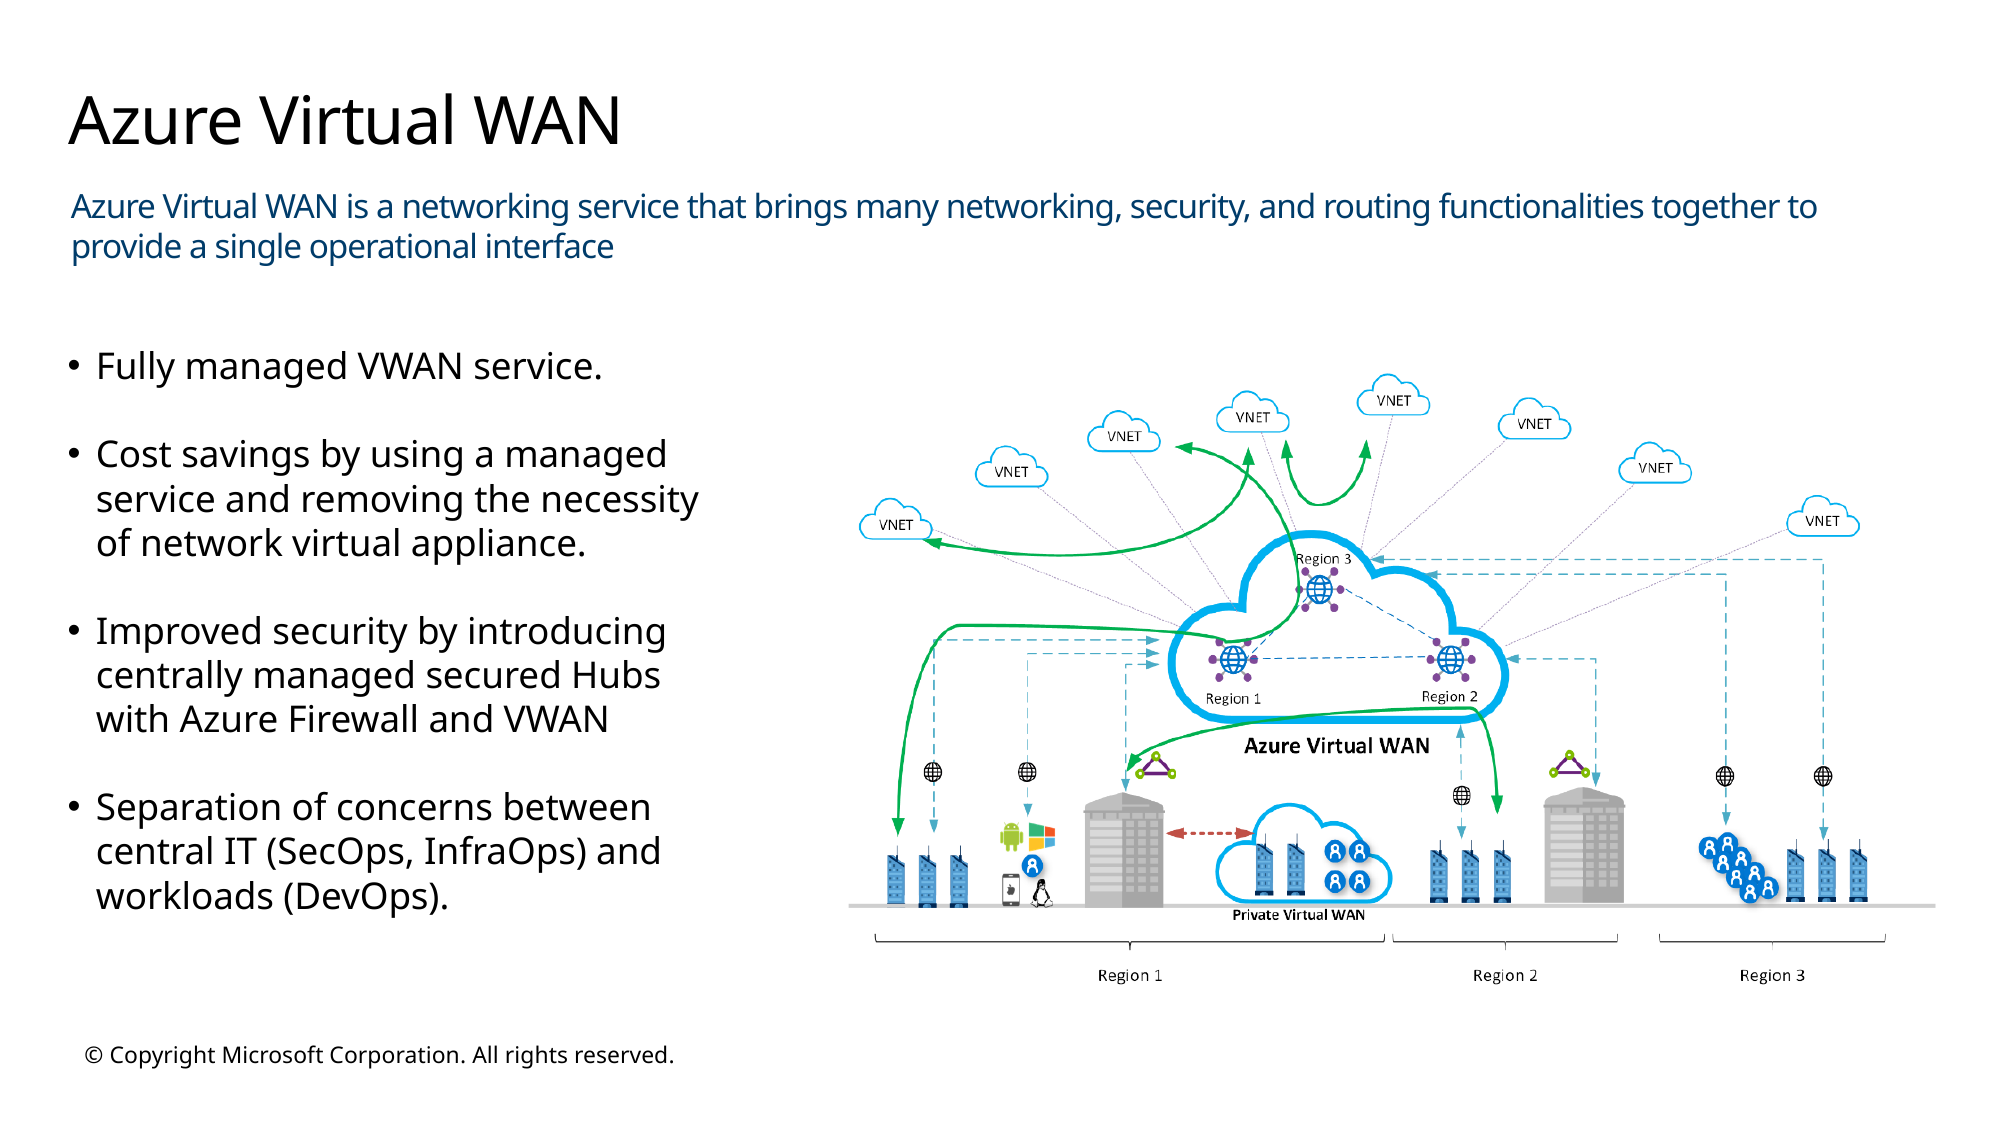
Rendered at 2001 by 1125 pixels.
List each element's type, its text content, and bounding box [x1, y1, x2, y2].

text_box Fully managed VWAN service. Cost savings by using a managed service and removing the necessity of network virtual appliance. Improved security by introducing centrally managed secured Hubs with Azure Firewall and VWAN Separation of concerns between central IT (SecOps, InfraOps) and workloads (DevOps). [52, 335, 720, 924]
picture [848, 373, 1936, 995]
list Azure Virtual WAN is a networking service that brings many networking, security, and routing functionalities together to provide a single operational interface [70, 177, 1932, 314]
title Azure Virtual WAN [68, 72, 1930, 178]
